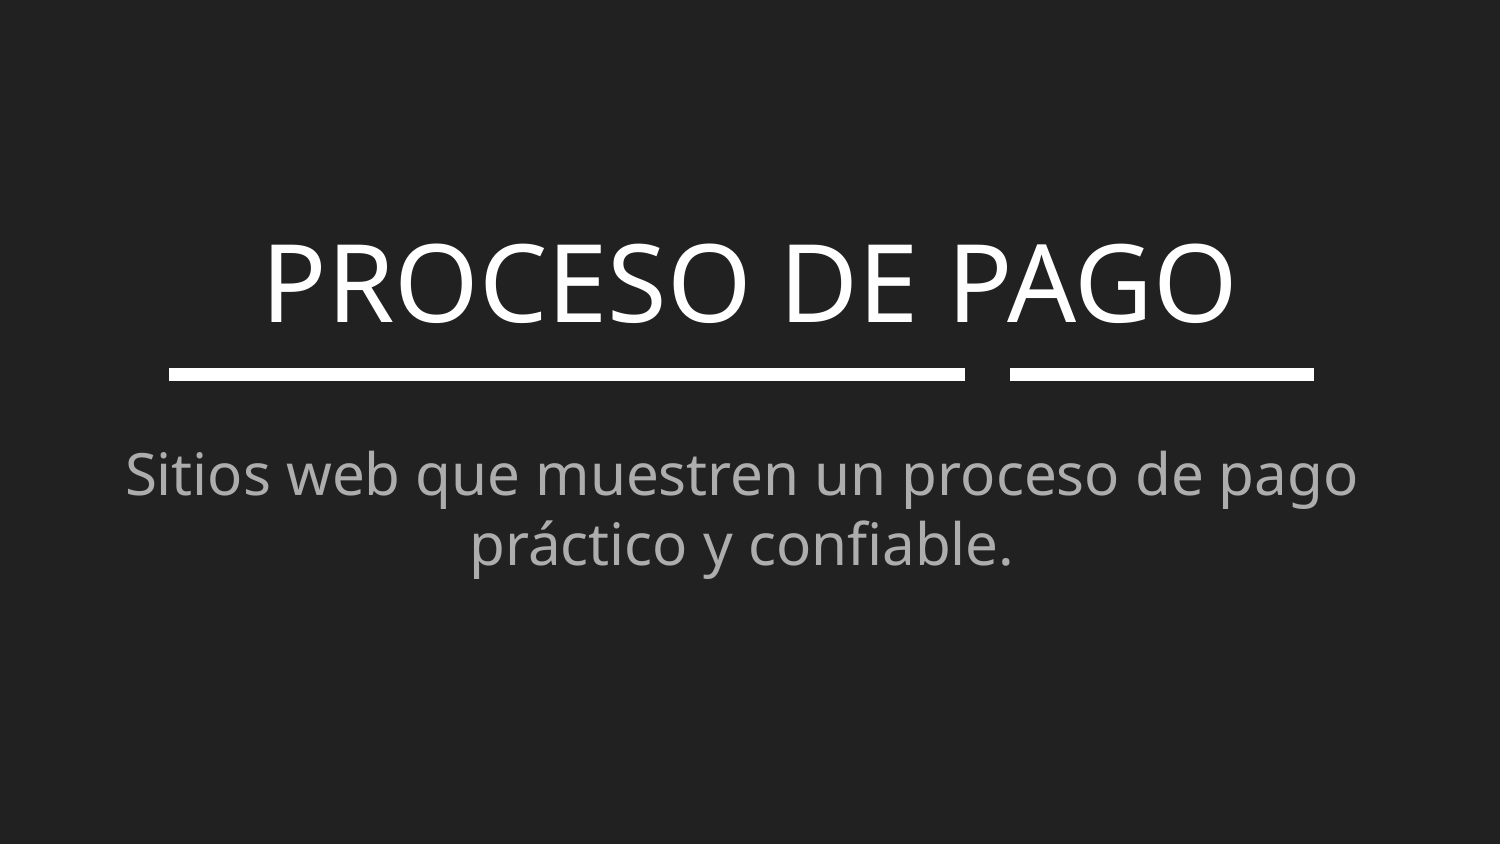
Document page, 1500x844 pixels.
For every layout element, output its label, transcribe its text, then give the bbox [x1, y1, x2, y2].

title PROCESO DE PAGO [51, 162, 1449, 360]
subtitle Sitios web que muestren un proceso de pago práctico y confiable. [51, 421, 1433, 619]
